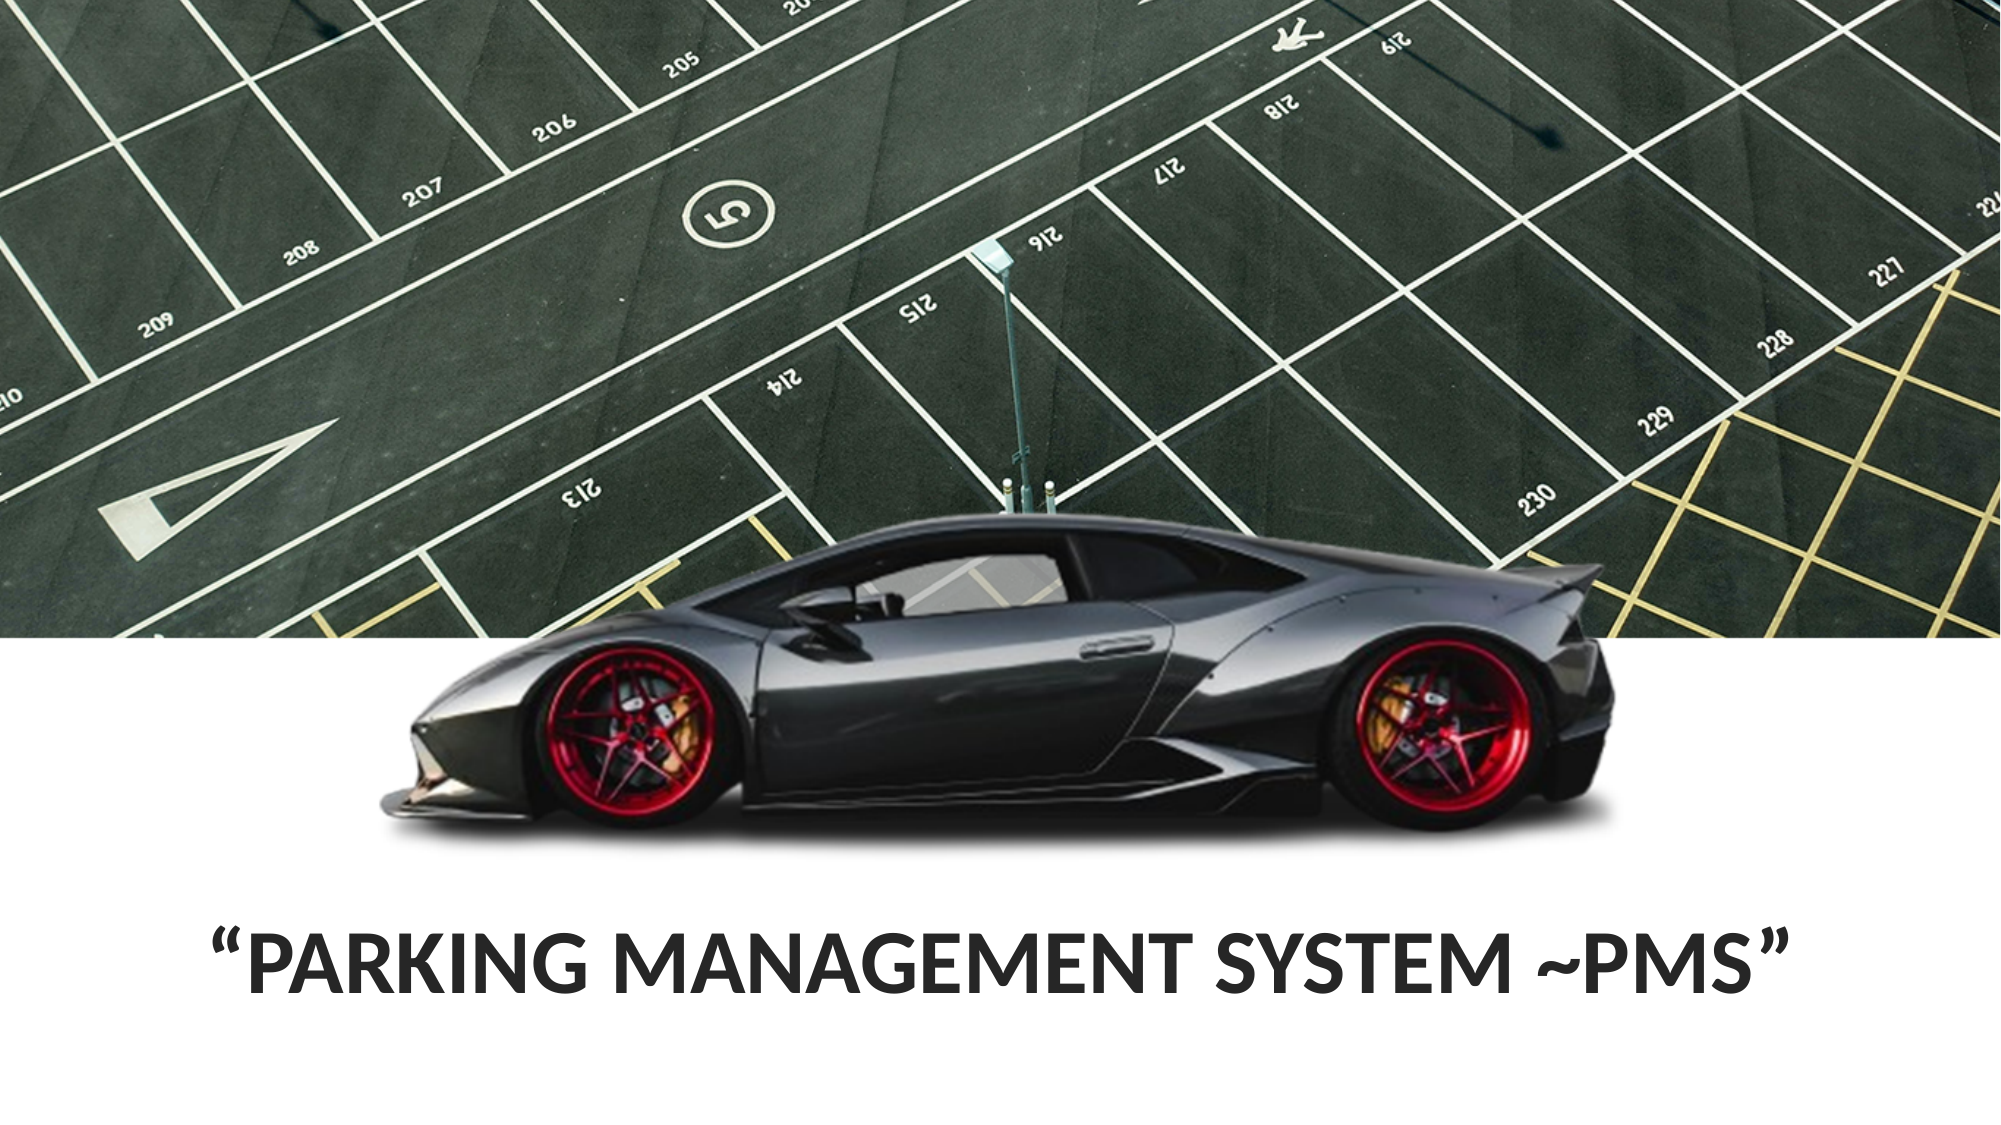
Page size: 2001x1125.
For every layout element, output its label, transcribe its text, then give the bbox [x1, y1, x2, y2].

text_box “PARKING MANAGEMENT SYSTEM ~PMS” [190, 900, 1809, 1012]
picture [0, 0, 2001, 1125]
